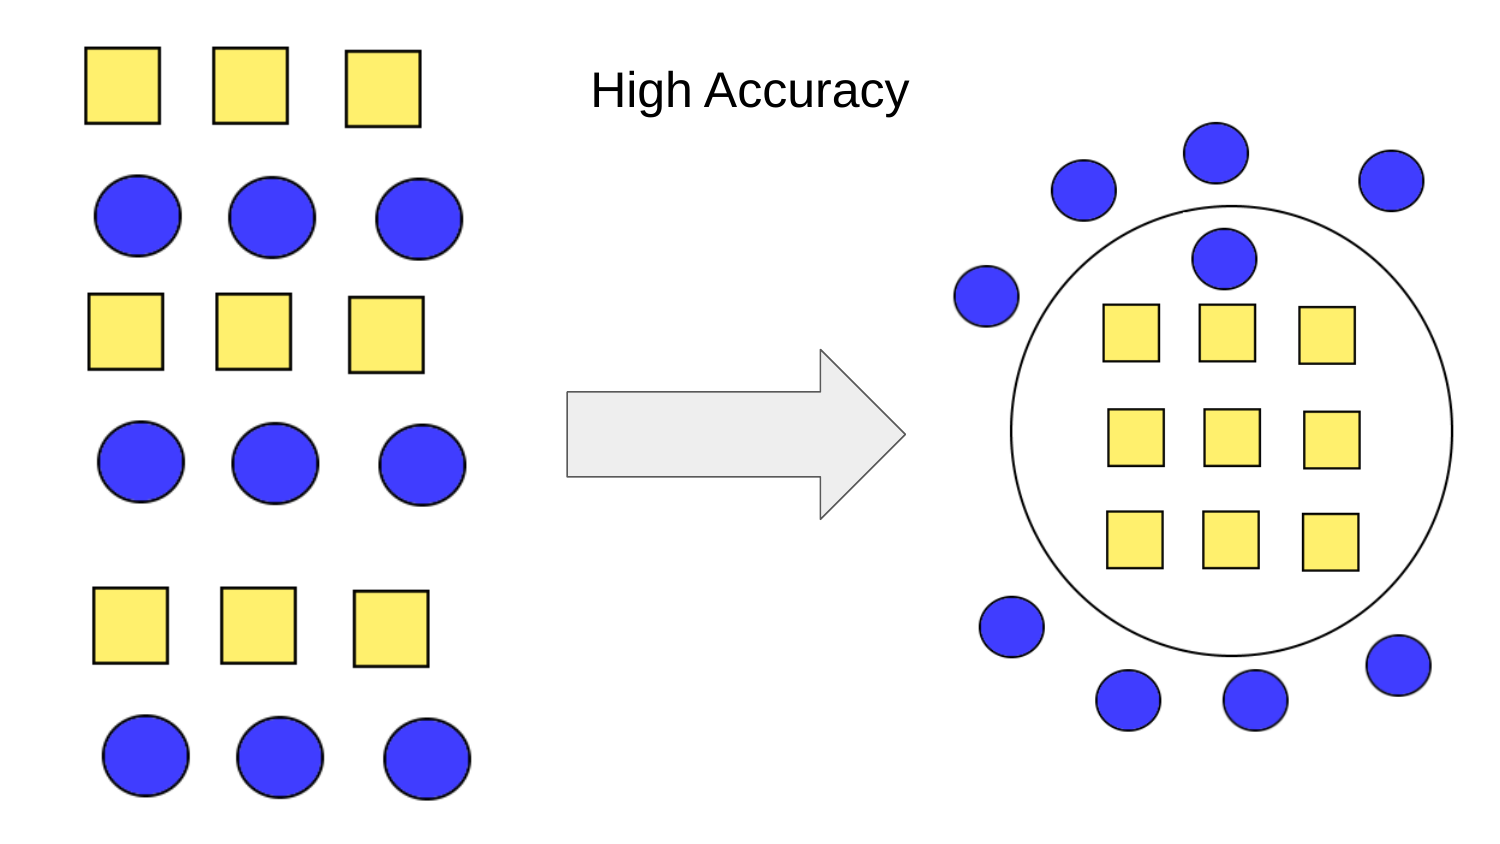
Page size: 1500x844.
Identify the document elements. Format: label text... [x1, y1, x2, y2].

text_box [567, 349, 906, 520]
picture [51, 0, 529, 844]
picture [943, 92, 1475, 751]
text_box High Accuracy [532, 42, 1020, 163]
